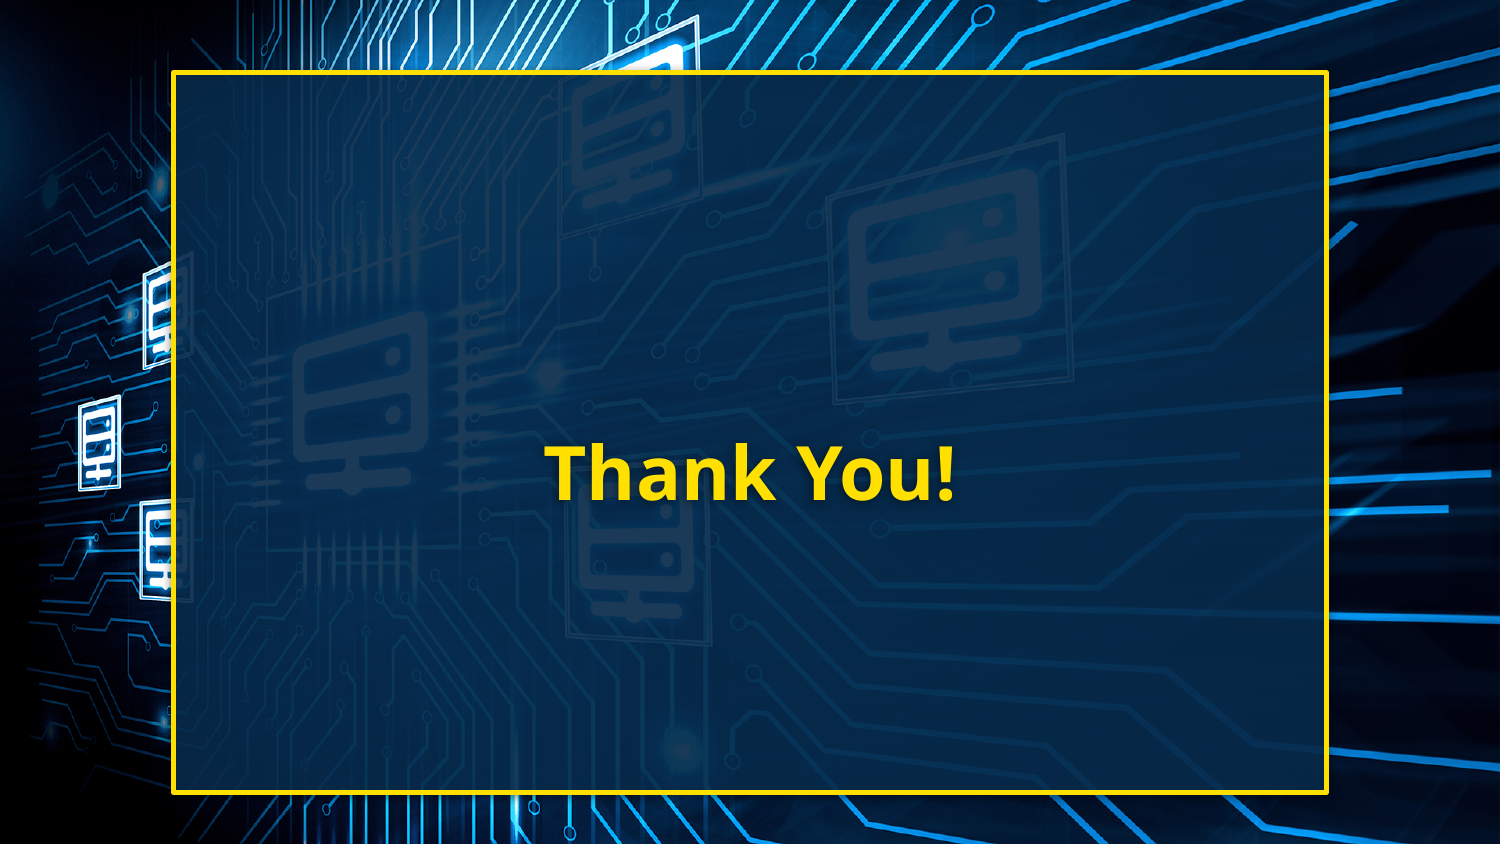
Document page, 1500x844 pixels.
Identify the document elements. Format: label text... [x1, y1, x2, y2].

picture [0, 0, 1500, 844]
title Thank You! [191, 358, 1309, 531]
text_box [173, 72, 1327, 793]
